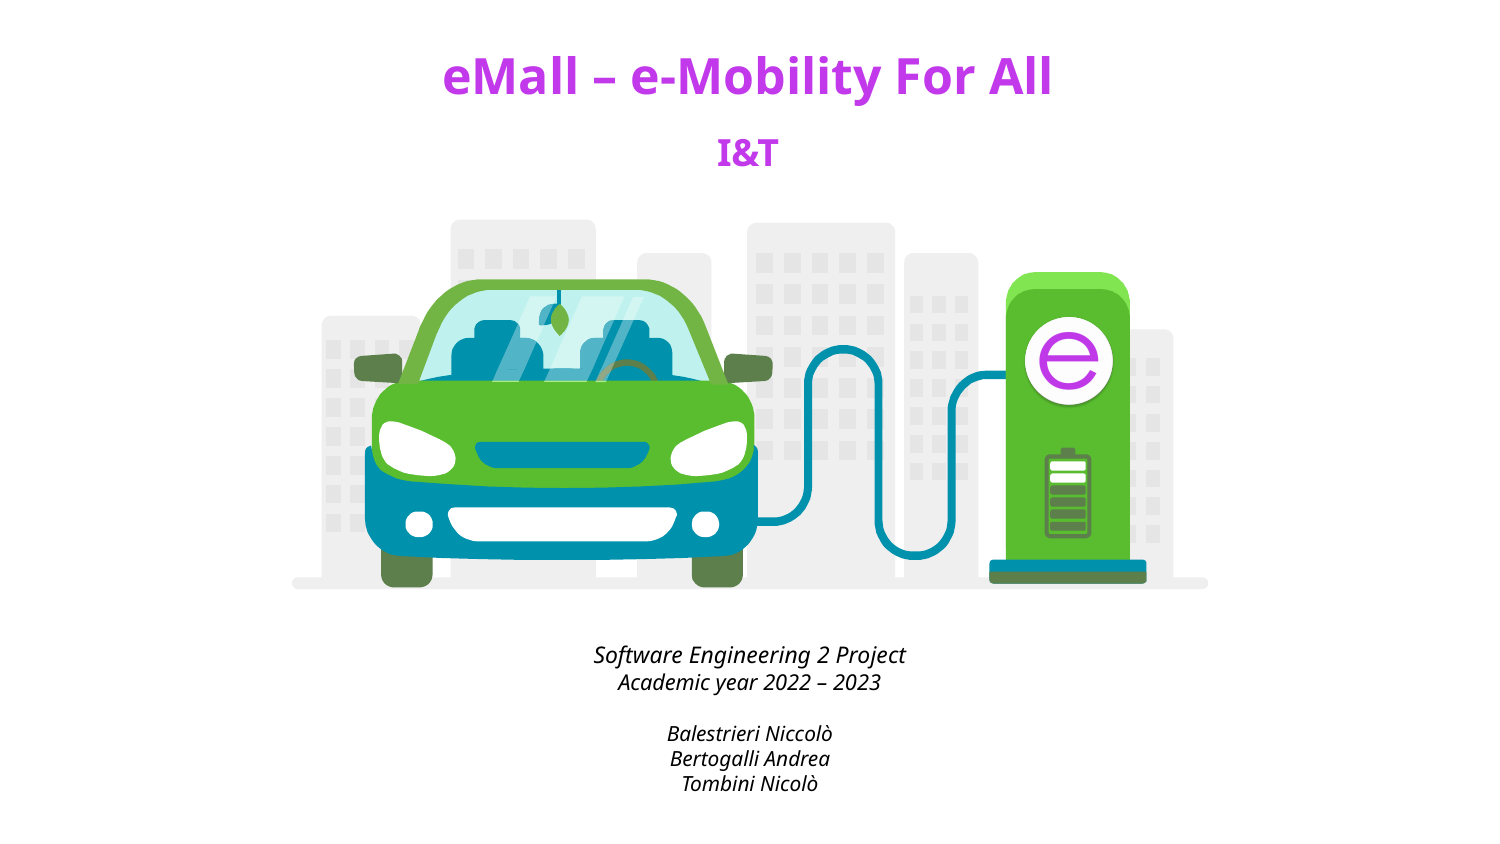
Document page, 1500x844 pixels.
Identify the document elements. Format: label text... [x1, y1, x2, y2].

text_box Software Engineering 2 Project Academic year 2022 – 2023 Balestrieri Niccolò Bertogalli Andrea Tombini Nicolò [0, 633, 1500, 804]
title eMall – e-Mobility For All [0, 29, 1499, 109]
text_box I&T [0, 114, 1499, 194]
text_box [291, 219, 1209, 590]
picture [1021, 313, 1117, 409]
